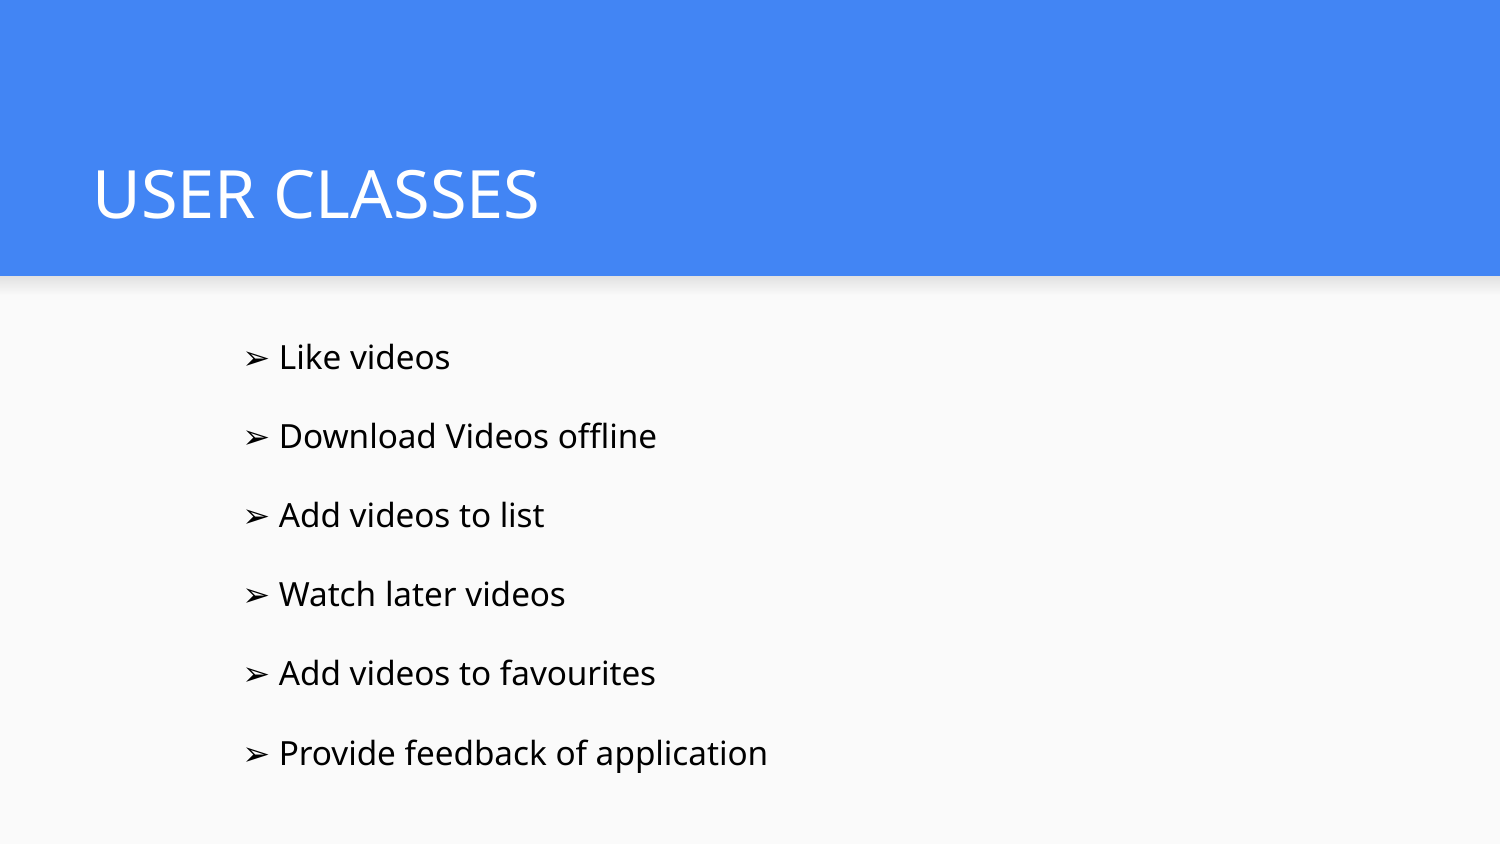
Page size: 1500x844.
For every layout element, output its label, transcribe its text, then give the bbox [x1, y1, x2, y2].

title USER CLASSES [77, 121, 1427, 248]
list ➢ Like videos ➢ Download Videos offline ➢ Add videos to list ➢ Watch later videos ➢ Add videos to favourites ➢ Provide feedback of application [77, 314, 1427, 798]
